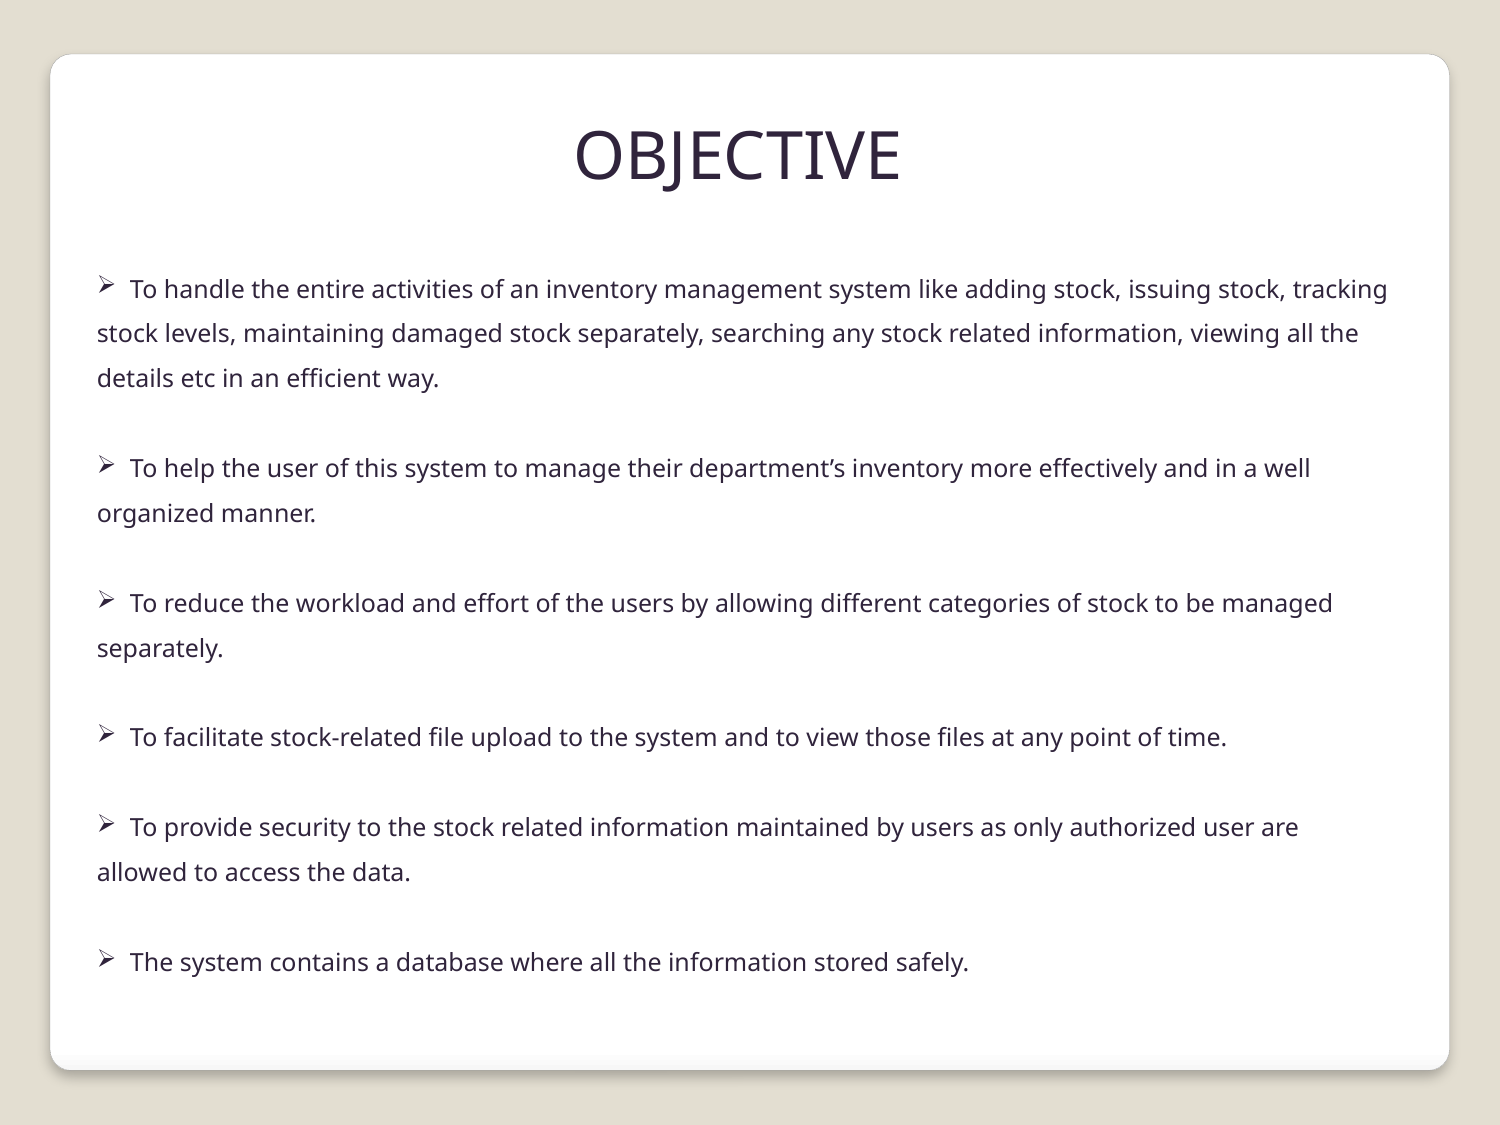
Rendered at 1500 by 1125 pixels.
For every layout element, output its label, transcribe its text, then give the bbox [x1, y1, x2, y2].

text_box OBJECTIVE [117, 105, 1360, 201]
text_box To handle the entire activities of an inventory management system like adding stock, issuing stock, tracking stock levels, maintaining damaged stock separately, searching any stock related information, viewing all the details etc in an efficient way. To help the user of this system to manage their department’s inventory more effectively and in a well organized manner. To reduce the workload and effort of the users by allowing different categories of stock to be managed separately. To facilitate stock-related file upload to the system and to view those files at any point of time. To provide security to the stock related information maintained by users as only authorized user are allowed to access the data. The system contains a database where all the information stored safely. [81, 250, 1407, 984]
